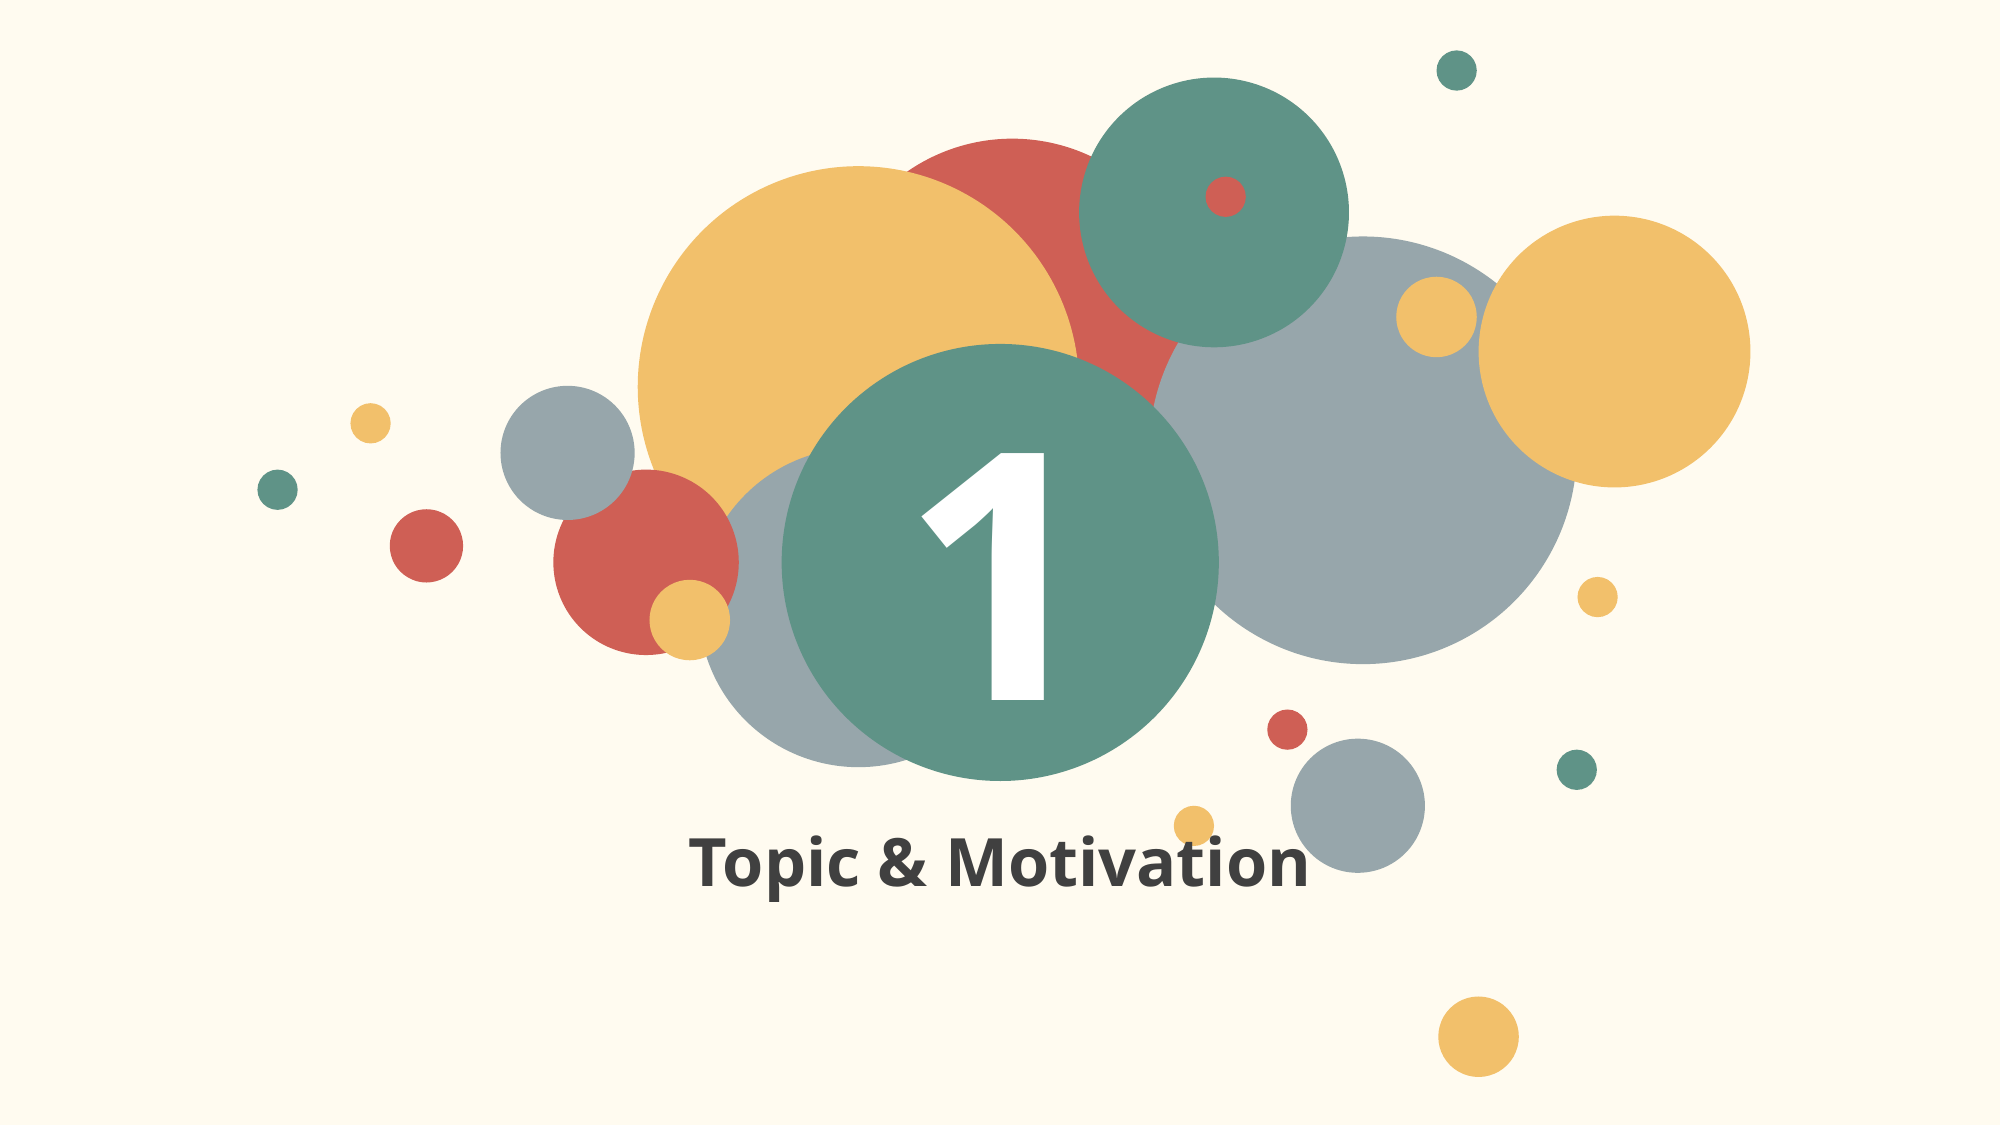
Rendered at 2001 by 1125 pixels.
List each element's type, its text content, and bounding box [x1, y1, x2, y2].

text_box [256, 468, 299, 511]
text_box [1204, 175, 1247, 218]
text_box [1178, 804, 1210, 812]
text_box [907, 137, 1176, 403]
text_box [1078, 76, 1351, 349]
text_box [1153, 235, 1576, 666]
text_box [499, 384, 636, 522]
text_box [1477, 214, 1752, 489]
text_box [1555, 748, 1598, 791]
text_box [1435, 49, 1478, 92]
text_box Topic & Motivation [548, 812, 1453, 908]
text_box [1266, 708, 1309, 751]
text_box [636, 165, 1079, 513]
text_box [1576, 575, 1619, 619]
text_box [1437, 995, 1520, 1079]
text_box [648, 578, 732, 662]
text_box [1395, 275, 1478, 359]
text_box [349, 402, 392, 445]
text_box [1289, 737, 1426, 812]
text_box 1 [780, 342, 1220, 783]
text_box [388, 508, 465, 584]
text_box [552, 468, 740, 657]
text_box [706, 454, 906, 769]
